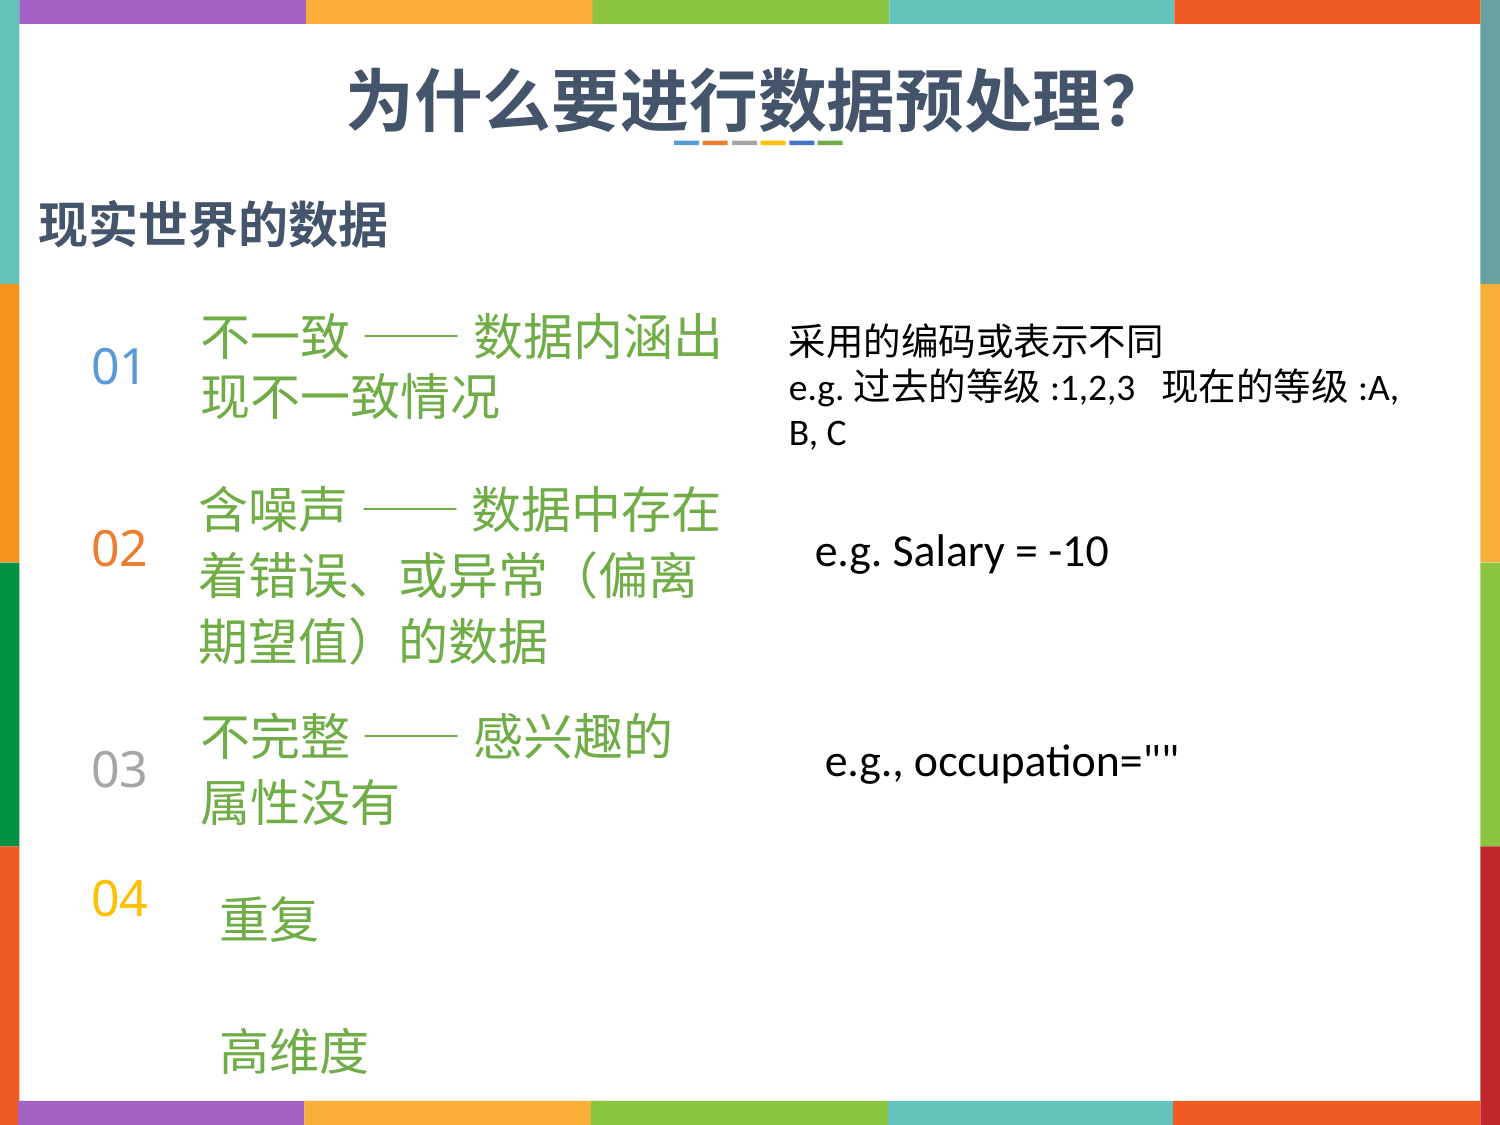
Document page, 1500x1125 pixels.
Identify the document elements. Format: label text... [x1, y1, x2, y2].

text_box 含噪声 —— 数据中存在着错误、或异常（偏离期望值）的数据 [193, 472, 733, 674]
text_box 01 [72, 332, 180, 398]
text_box 不完整 —— 感兴趣的属性没有 [195, 699, 728, 835]
text_box 现实世界的数据 [8, 185, 419, 261]
text_box e.g., occupation="" [735, 722, 1195, 793]
text_box 采用的编码或表示不同 e.g.过去的等级:1,2,3 现在的等级:A, B, C [699, 310, 1450, 461]
text_box 不一致 —— 数据内涵出现不一致情况 [195, 305, 761, 429]
text_box 04 [72, 864, 180, 930]
text_box 重复 高维度 [213, 882, 463, 1084]
text_box 02 [72, 513, 180, 579]
text_box 03 [72, 734, 180, 801]
text_box e.g. Salary = -10 [725, 513, 1475, 583]
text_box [113, 50, 1403, 149]
